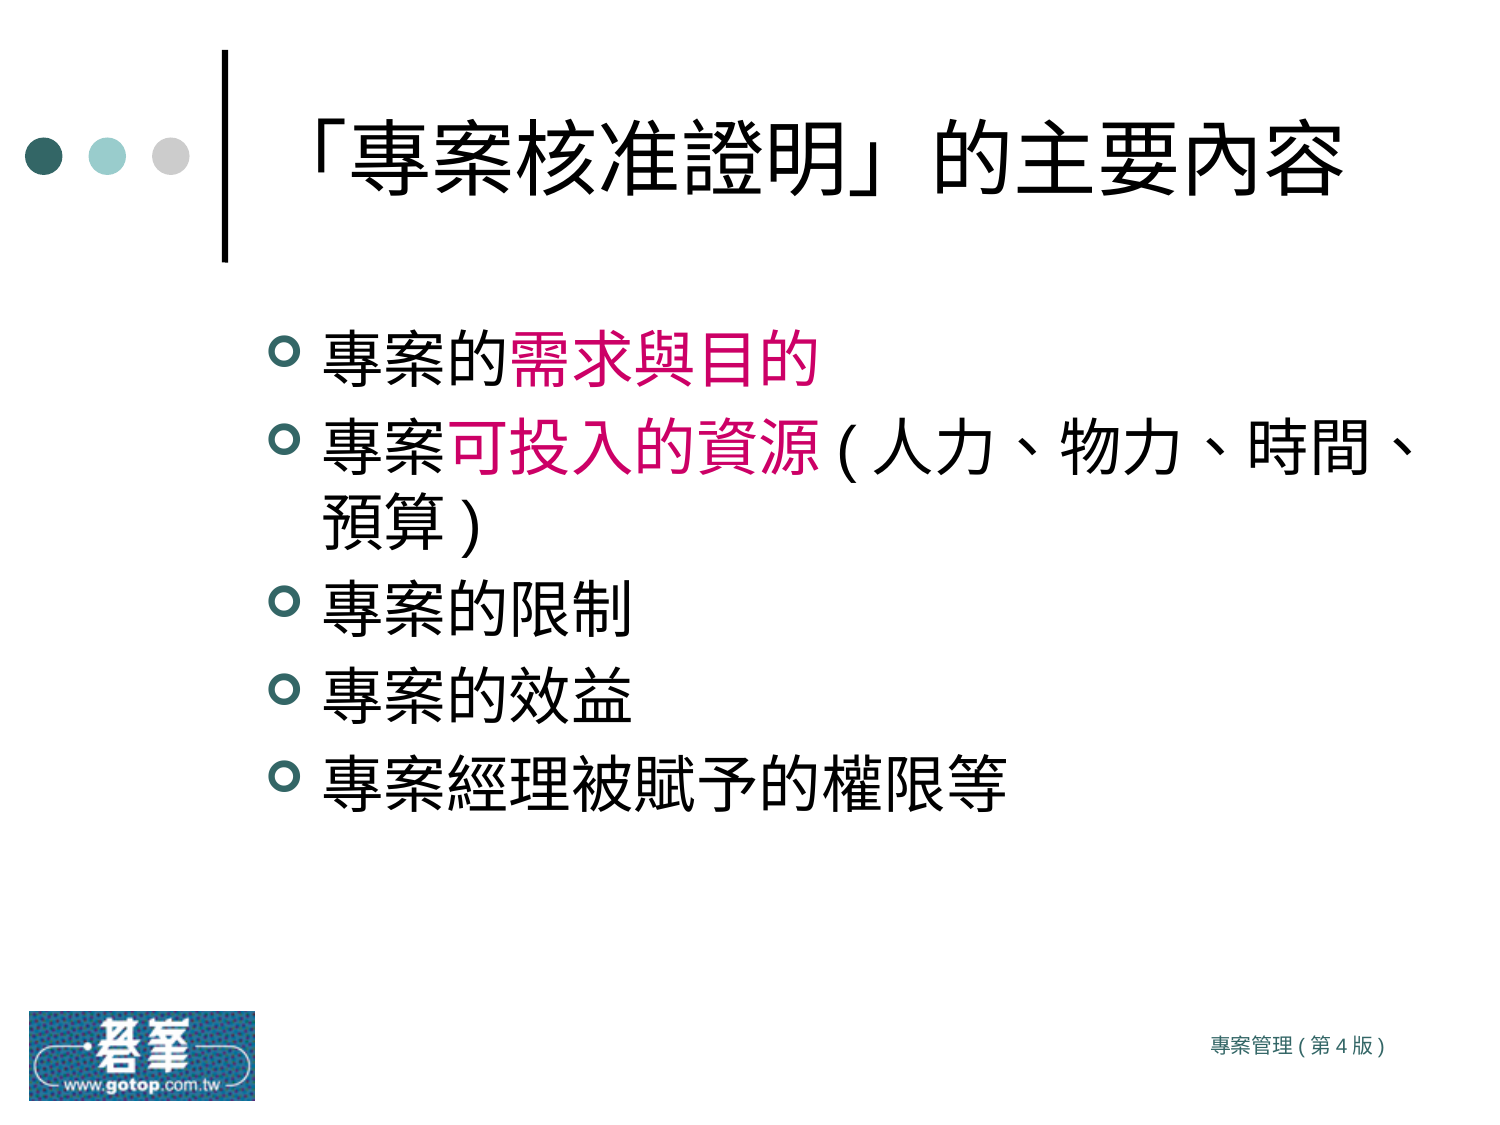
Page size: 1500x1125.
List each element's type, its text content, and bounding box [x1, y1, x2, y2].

list 專案的需求與目的 專案可投入的資源(人力、物力、時間、預算) 專案的限制 專案的效益 專案經理被賦予的權限等 [249, 312, 1400, 988]
title 「專案核准證明」的主要內容 [249, 31, 1400, 282]
slide_number 專案管理(第4版) [1087, 1025, 1400, 1100]
picture [29, 1011, 255, 1101]
